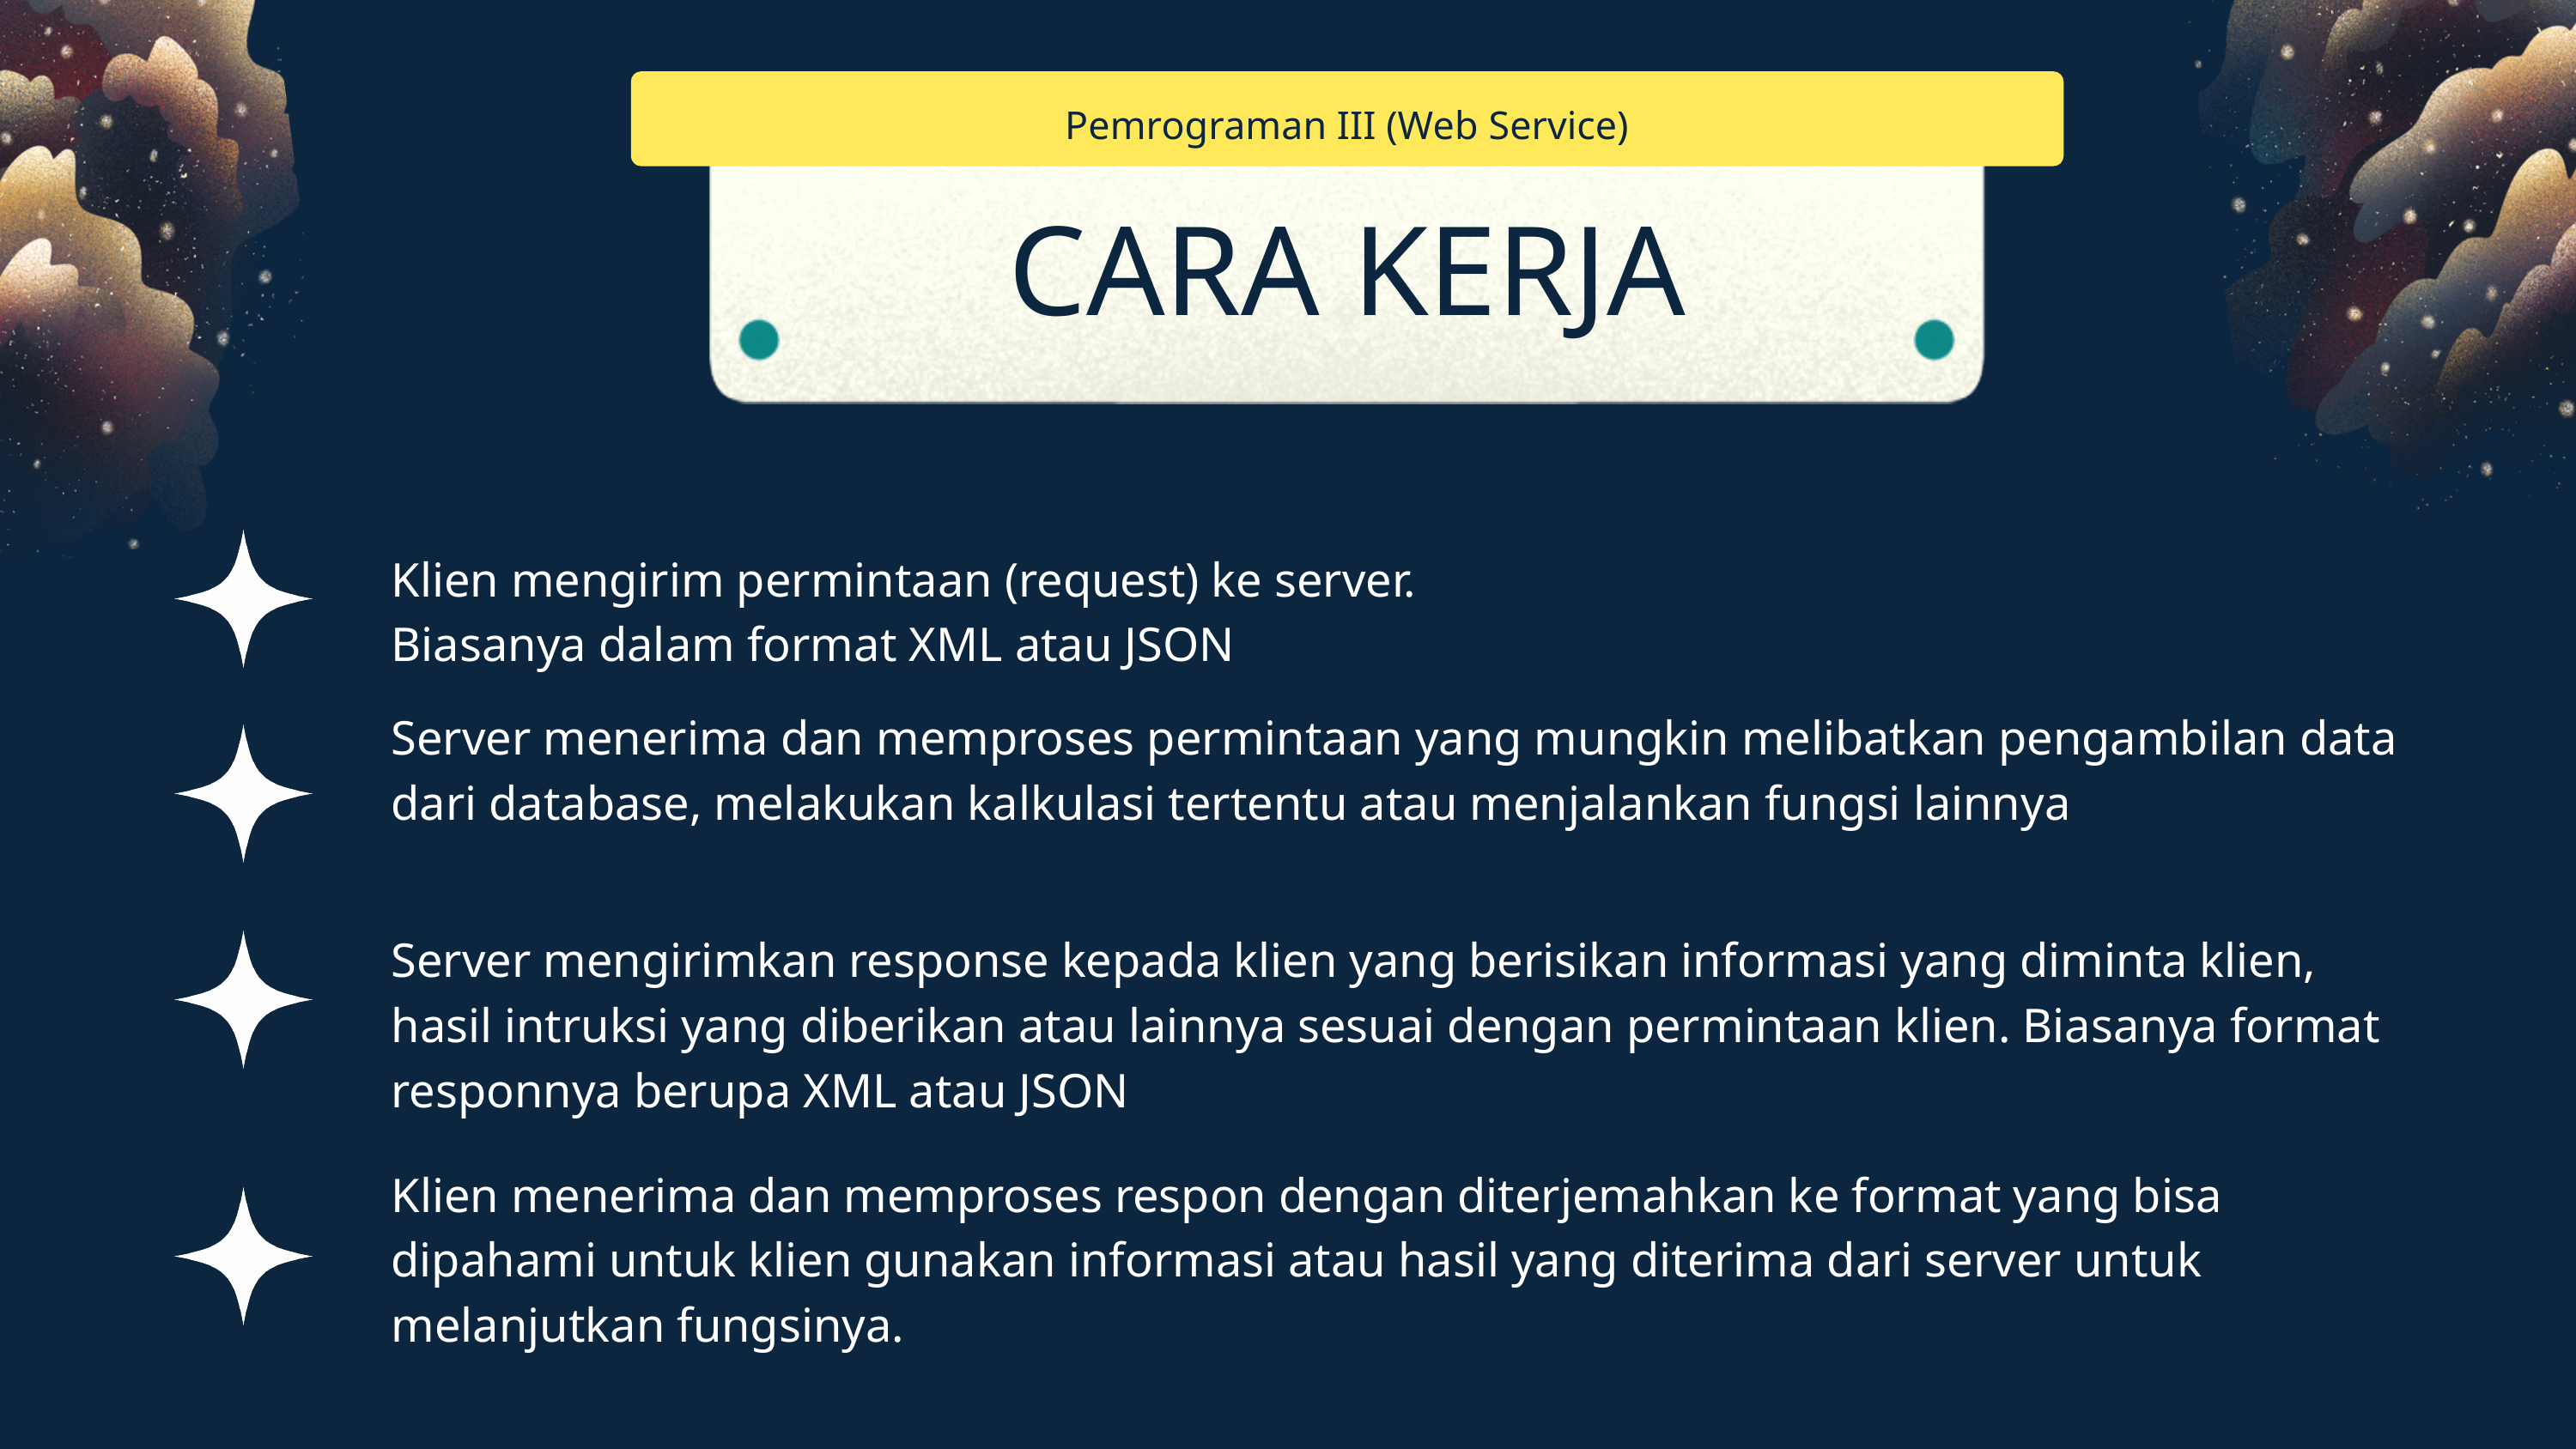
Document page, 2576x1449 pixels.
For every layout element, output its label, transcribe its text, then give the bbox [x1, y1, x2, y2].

text_box [173, 930, 313, 1070]
text_box Server menerima dan memproses permintaan yang mungkin melibatkan pengambilan data dari database, melakukan kalkulasi tertentu atau menjalankan fungsi lainnya [391, 699, 2432, 830]
text_box [173, 529, 313, 669]
text_box Klien mengirim permintaan (request) ke server. Biasanya dalam format XML atau JSON [391, 541, 2432, 671]
text_box [173, 724, 313, 864]
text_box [630, 70, 2064, 404]
text_box [173, 1186, 313, 1326]
text_box Server mengirimkan response kepada klien yang berisikan informasi yang diminta klien, hasil intruksi yang diberikan atau lainnya sesuai dengan permintaan klien. Biasanya format responnya berupa XML atau JSON [391, 921, 2432, 1118]
text_box Klien menerima dan memproses respon dengan diterjemahkan ke format yang bisa dipahami untuk klien gunakan informasi atau hasil yang diterima dari server untuk melanjutkan fungsinya. [391, 1156, 2432, 1352]
text_box [2183, 0, 2576, 538]
text_box [0, 0, 342, 567]
